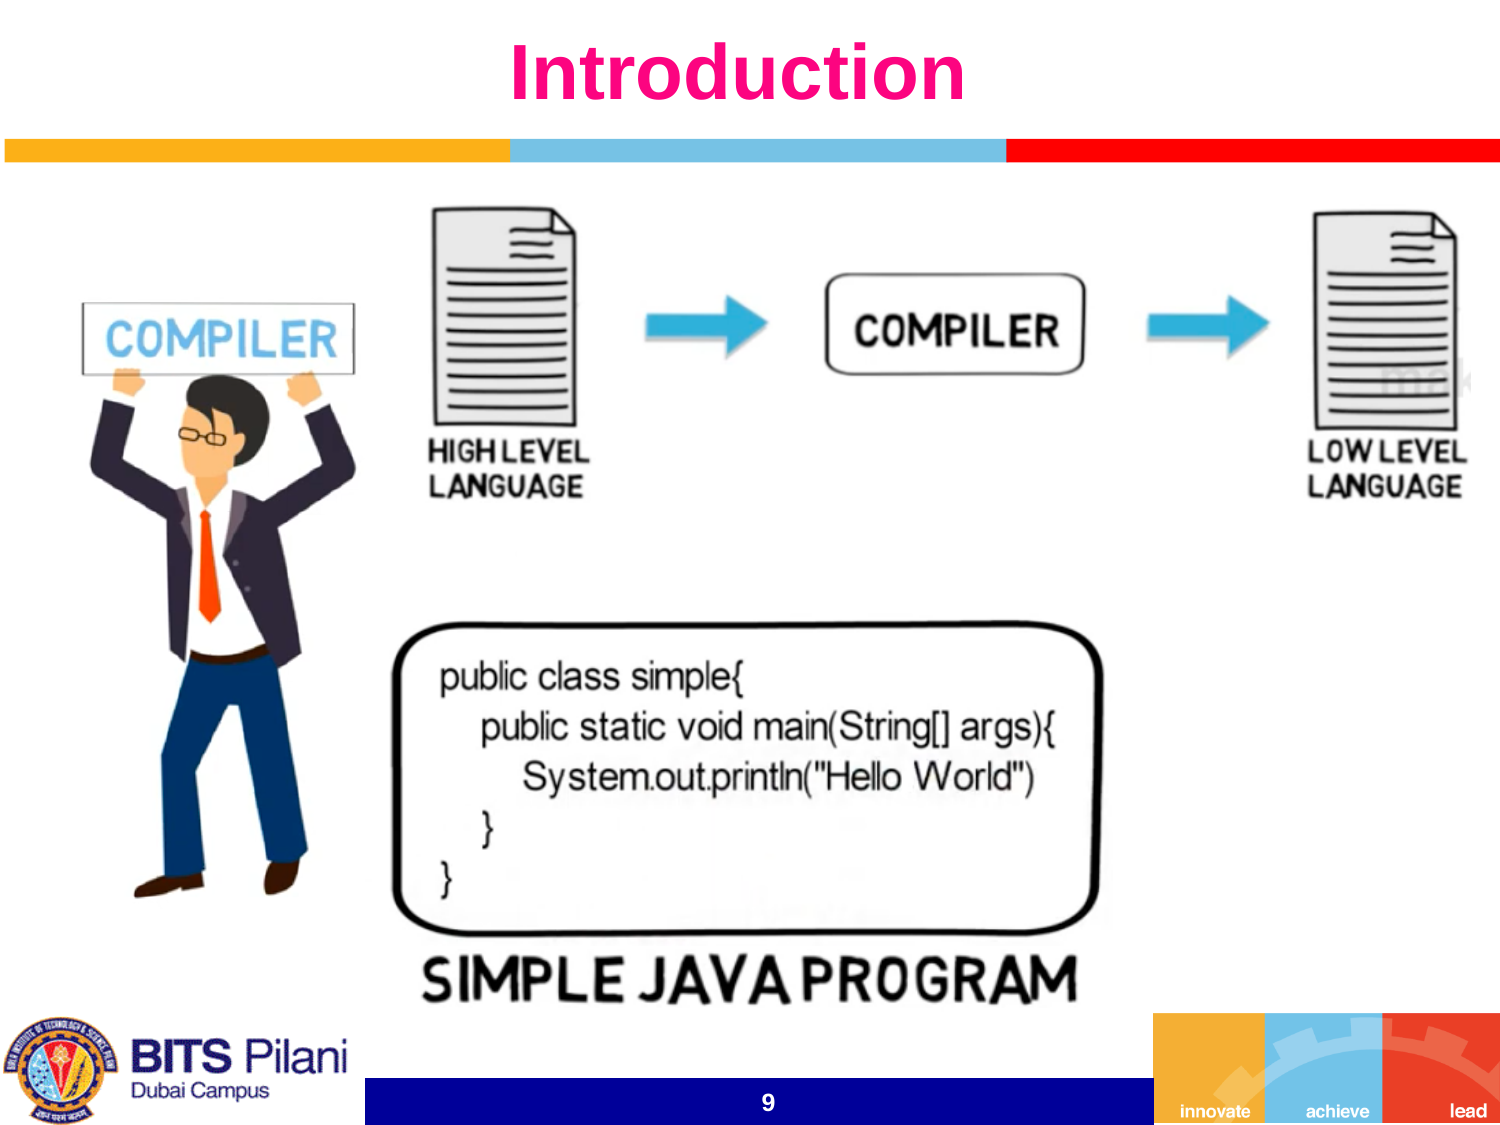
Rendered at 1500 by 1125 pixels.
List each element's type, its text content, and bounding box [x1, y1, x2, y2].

picture [404, 174, 1471, 513]
picture [362, 612, 1113, 946]
picture [1153, 1013, 1500, 1123]
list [19, 199, 523, 913]
slide_number 9 [600, 1071, 938, 1125]
picture [3, 1016, 366, 1125]
picture [391, 949, 1084, 1026]
title Introduction [20, 24, 1458, 125]
